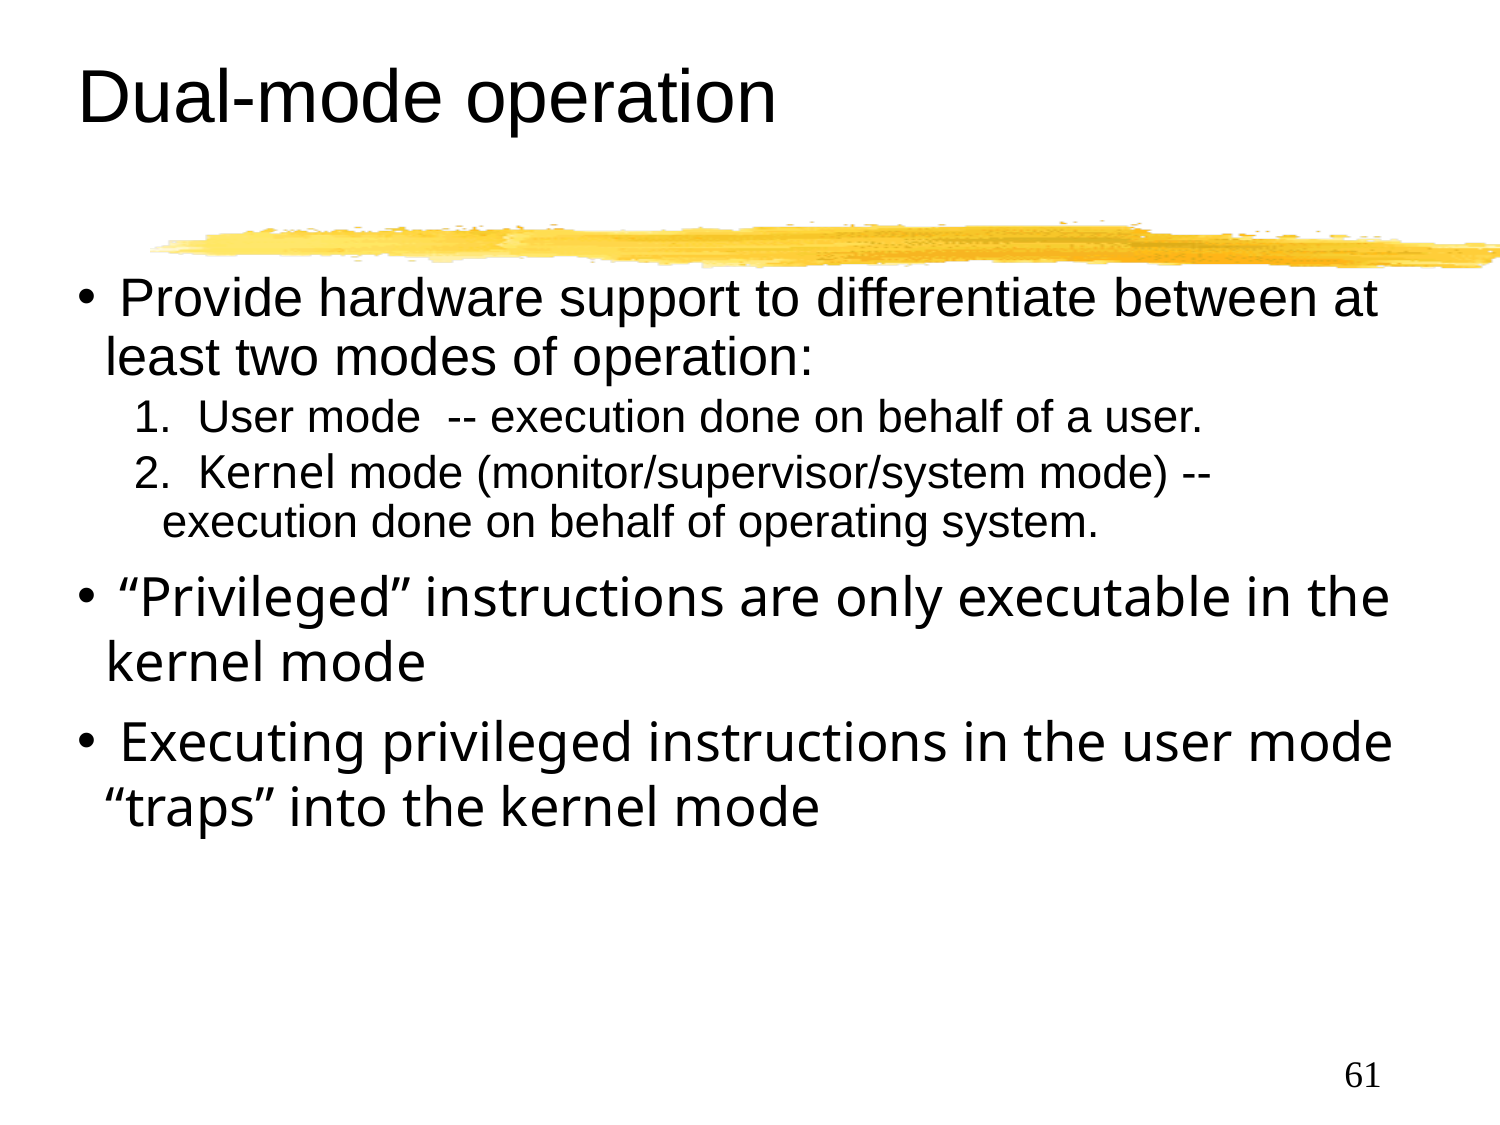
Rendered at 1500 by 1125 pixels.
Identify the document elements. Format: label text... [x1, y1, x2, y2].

picture [150, 215, 1500, 279]
list Provide hardware support to differentiate between at least two modes of operation: 1. User mode -- execution done on behalf of a user. 2. Kernel mode (monitor/supervisor/system mode) -- execution done on behalf of operating system. “Privileged” instructions are only executable in the kernel mode Executing privileged instructions in the user mode “traps” into the kernel mode Trap is a software generated interrupt caused either by an error or a user request [62, 262, 1413, 1006]
title Dual-mode operation [62, 45, 1413, 150]
text_box 61 [1059, 1042, 1397, 1103]
